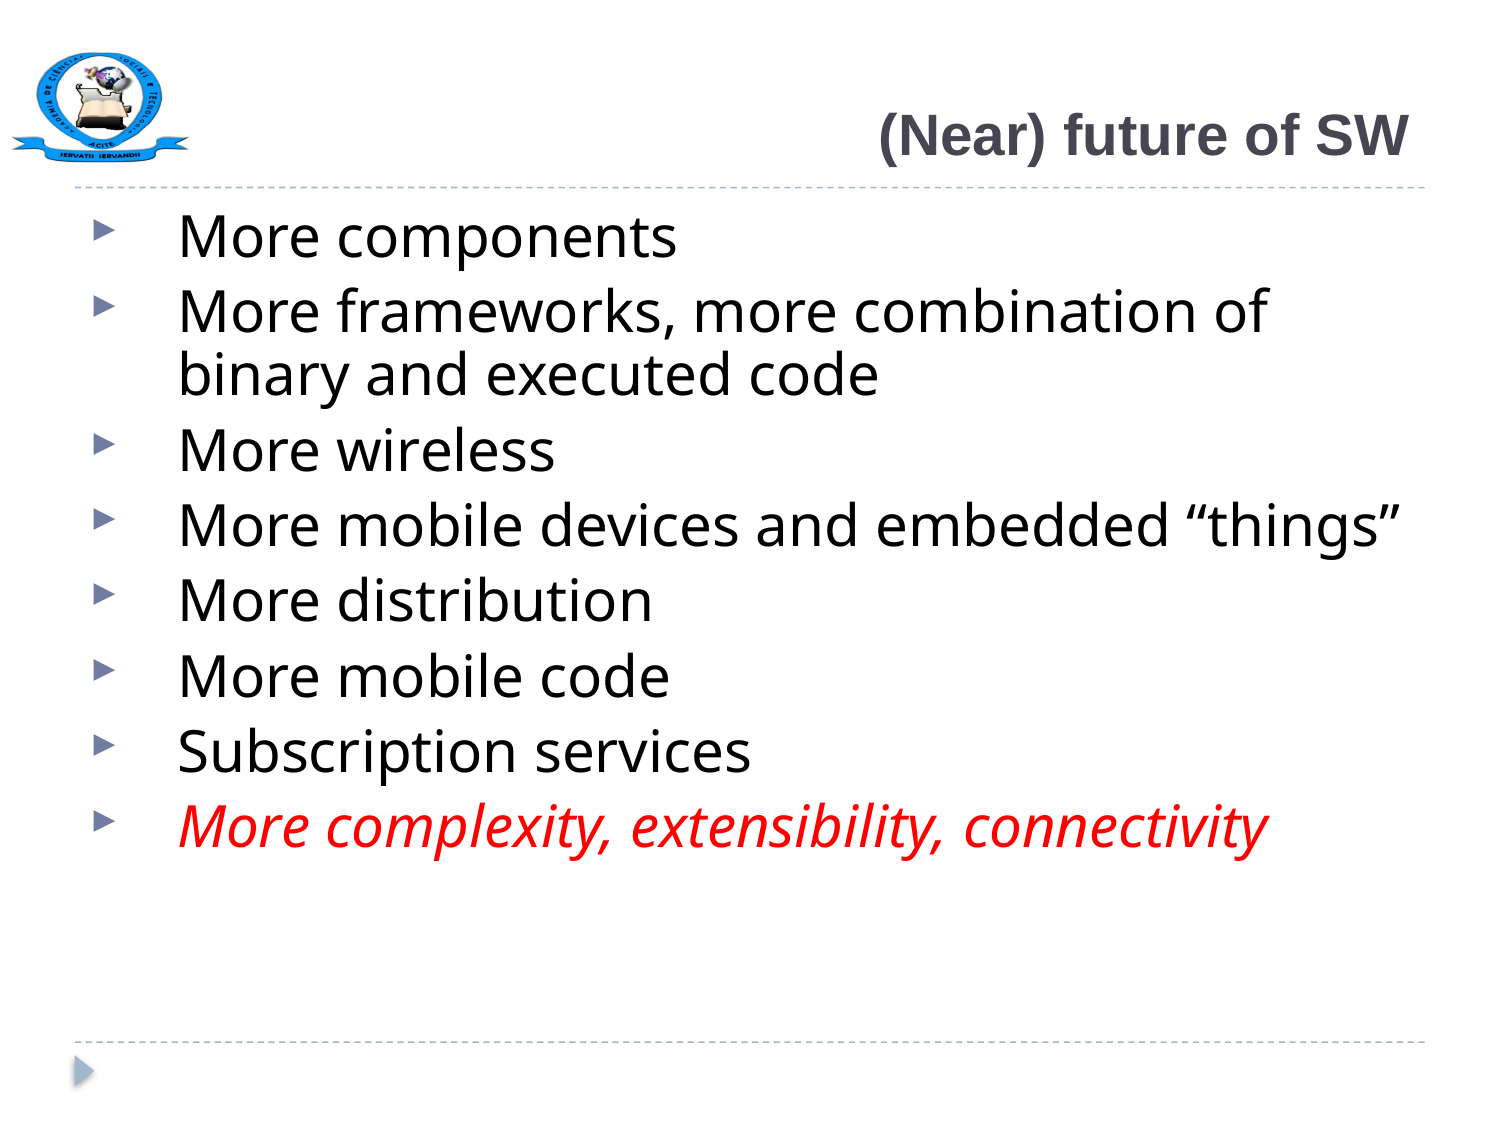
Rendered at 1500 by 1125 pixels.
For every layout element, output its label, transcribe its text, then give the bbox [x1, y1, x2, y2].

picture [9, 50, 192, 165]
title (Near) future of SW [200, 24, 1425, 175]
list More components More frameworks, more combination of binary and executed code More wireless More mobile devices and embedded “things” More distribution More mobile code Subscription services More complexity, extensibility, connectivity [75, 200, 1425, 1006]
